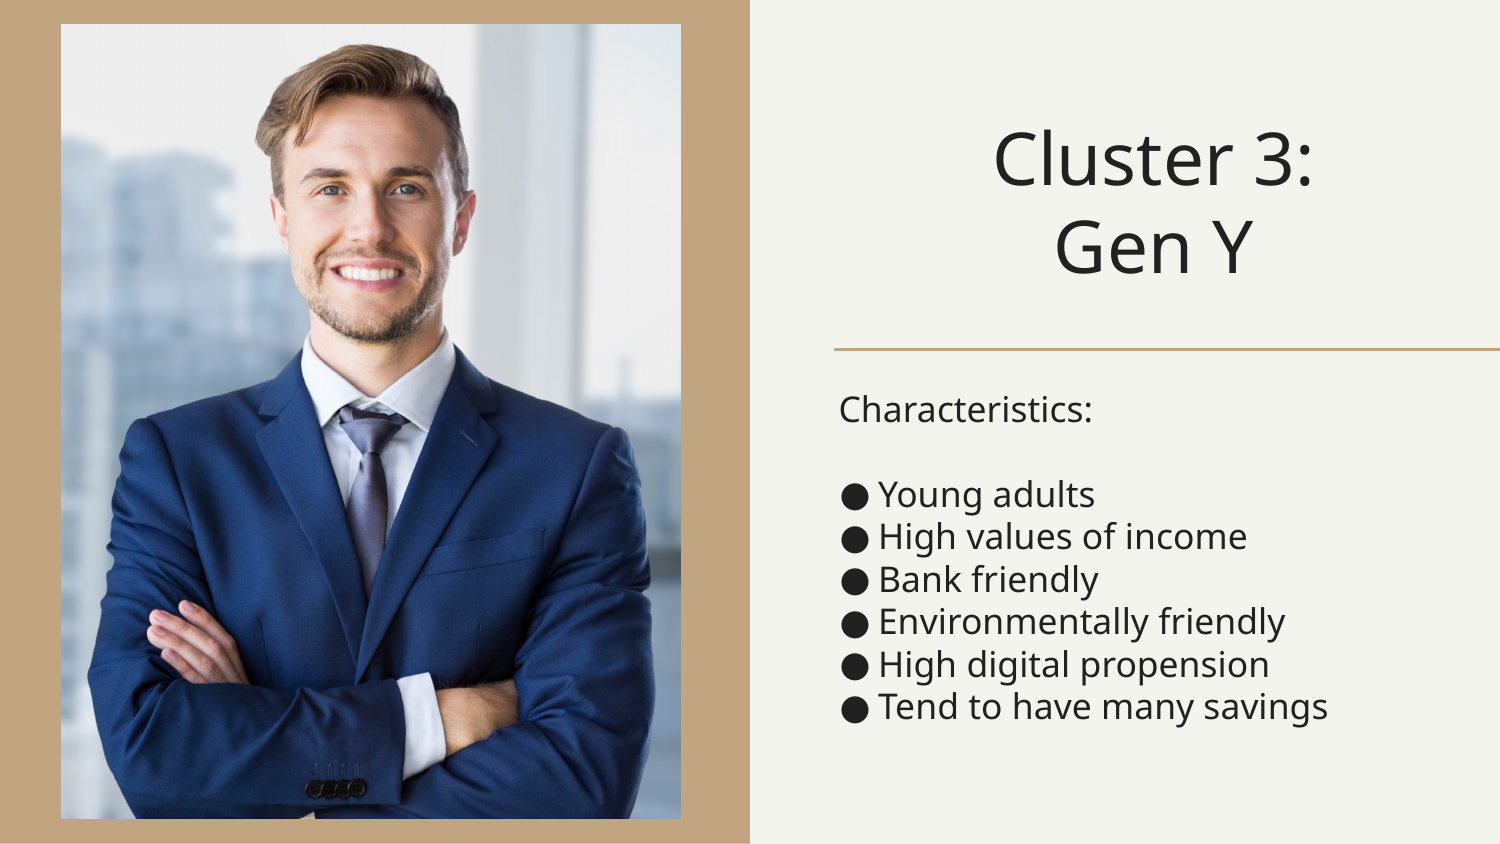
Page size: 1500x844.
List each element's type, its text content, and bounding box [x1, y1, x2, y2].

picture [61, 24, 682, 819]
subtitle Characteristics: Young adults High values of income Bank friendly Environmentally friendly High digital propension Tend to have many savings [823, 339, 1391, 844]
title Cluster 3: Gen Y [882, 95, 1425, 306]
